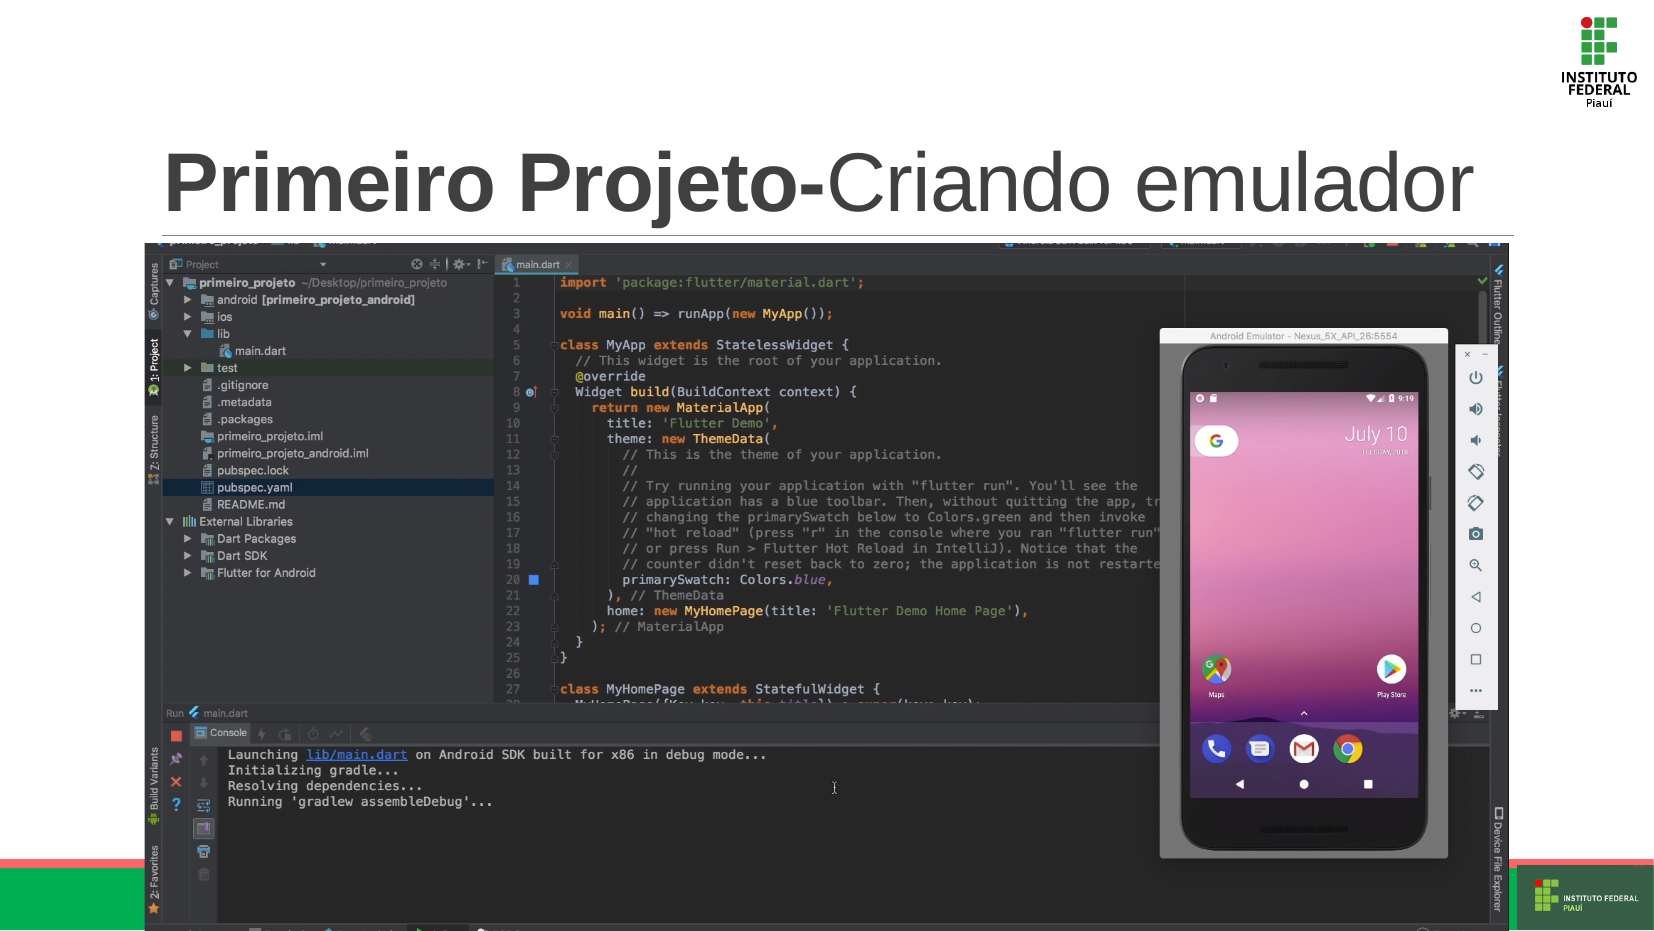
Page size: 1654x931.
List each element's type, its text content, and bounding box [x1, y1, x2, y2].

picture [1544, 15, 1654, 109]
picture [144, 242, 1510, 931]
title Primeiro Projeto-Criando emulador [148, 38, 1513, 236]
picture [1517, 865, 1654, 930]
